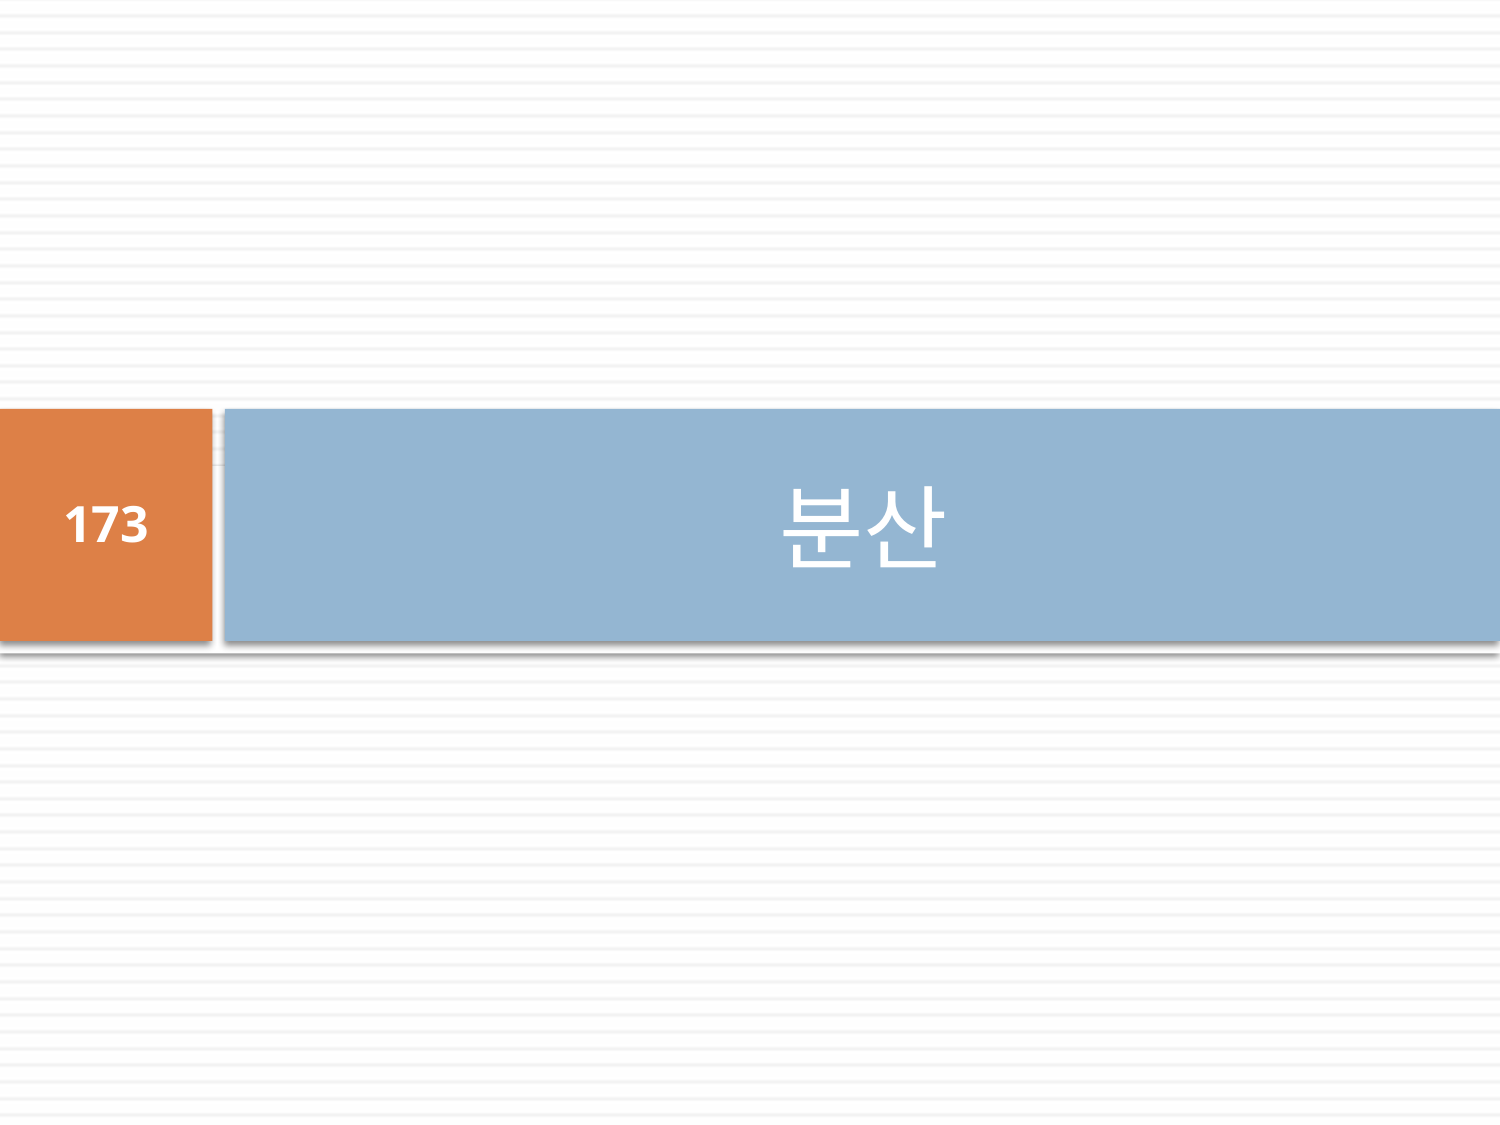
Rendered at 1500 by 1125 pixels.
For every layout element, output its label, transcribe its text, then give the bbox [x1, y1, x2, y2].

title 분산 [238, 444, 1489, 607]
slide_number 173 [0, 469, 213, 585]
